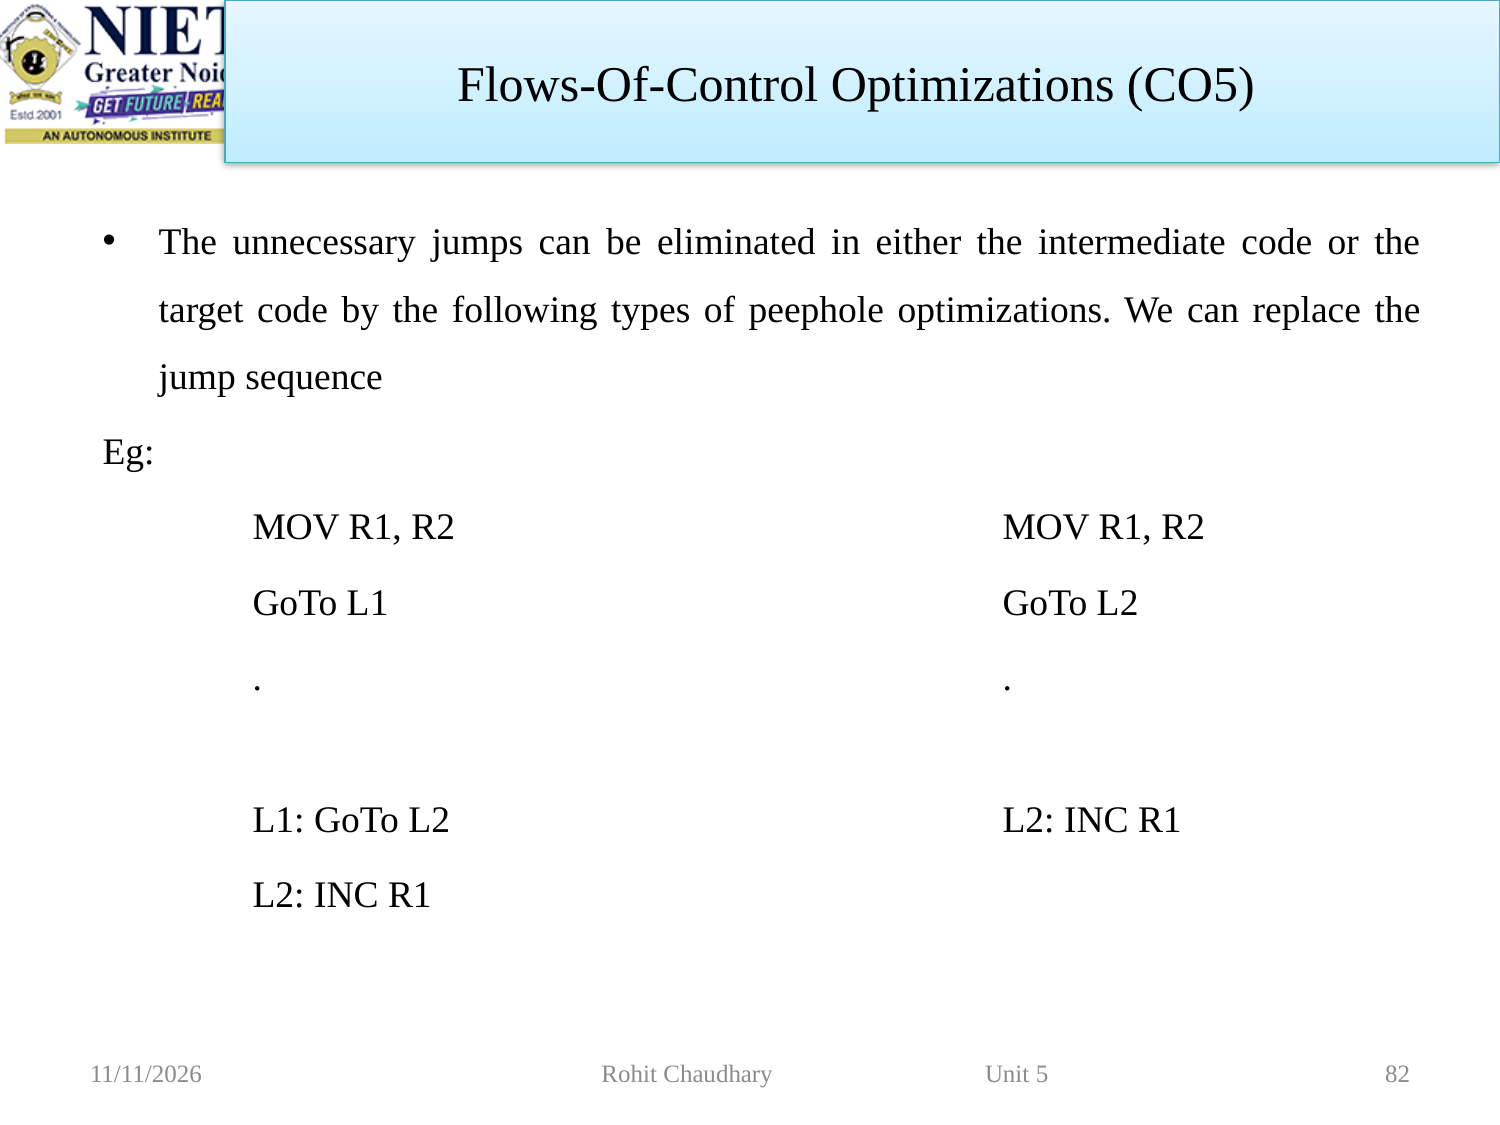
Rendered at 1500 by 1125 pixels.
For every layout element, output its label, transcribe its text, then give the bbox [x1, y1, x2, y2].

list The unnecessary jumps can be eliminated in either the intermediate code or the target code by the following types of peephole optimizations. We can replace the jump sequence Eg: MOV R1, R2 MOV R1, R2 GoTo L1 GoTo L2 . . L1: GoTo L2 L2: INC R1 L2: INC R1 [87, 187, 1438, 930]
footer Rohit Chaudhary Unit 5 [412, 1042, 1238, 1103]
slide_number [75, 1042, 412, 1103]
slide_number 82 [1238, 1042, 1425, 1103]
picture [0, 4, 224, 144]
text_box Flows-Of-Control Optimizations (CO5) [224, 0, 1500, 163]
